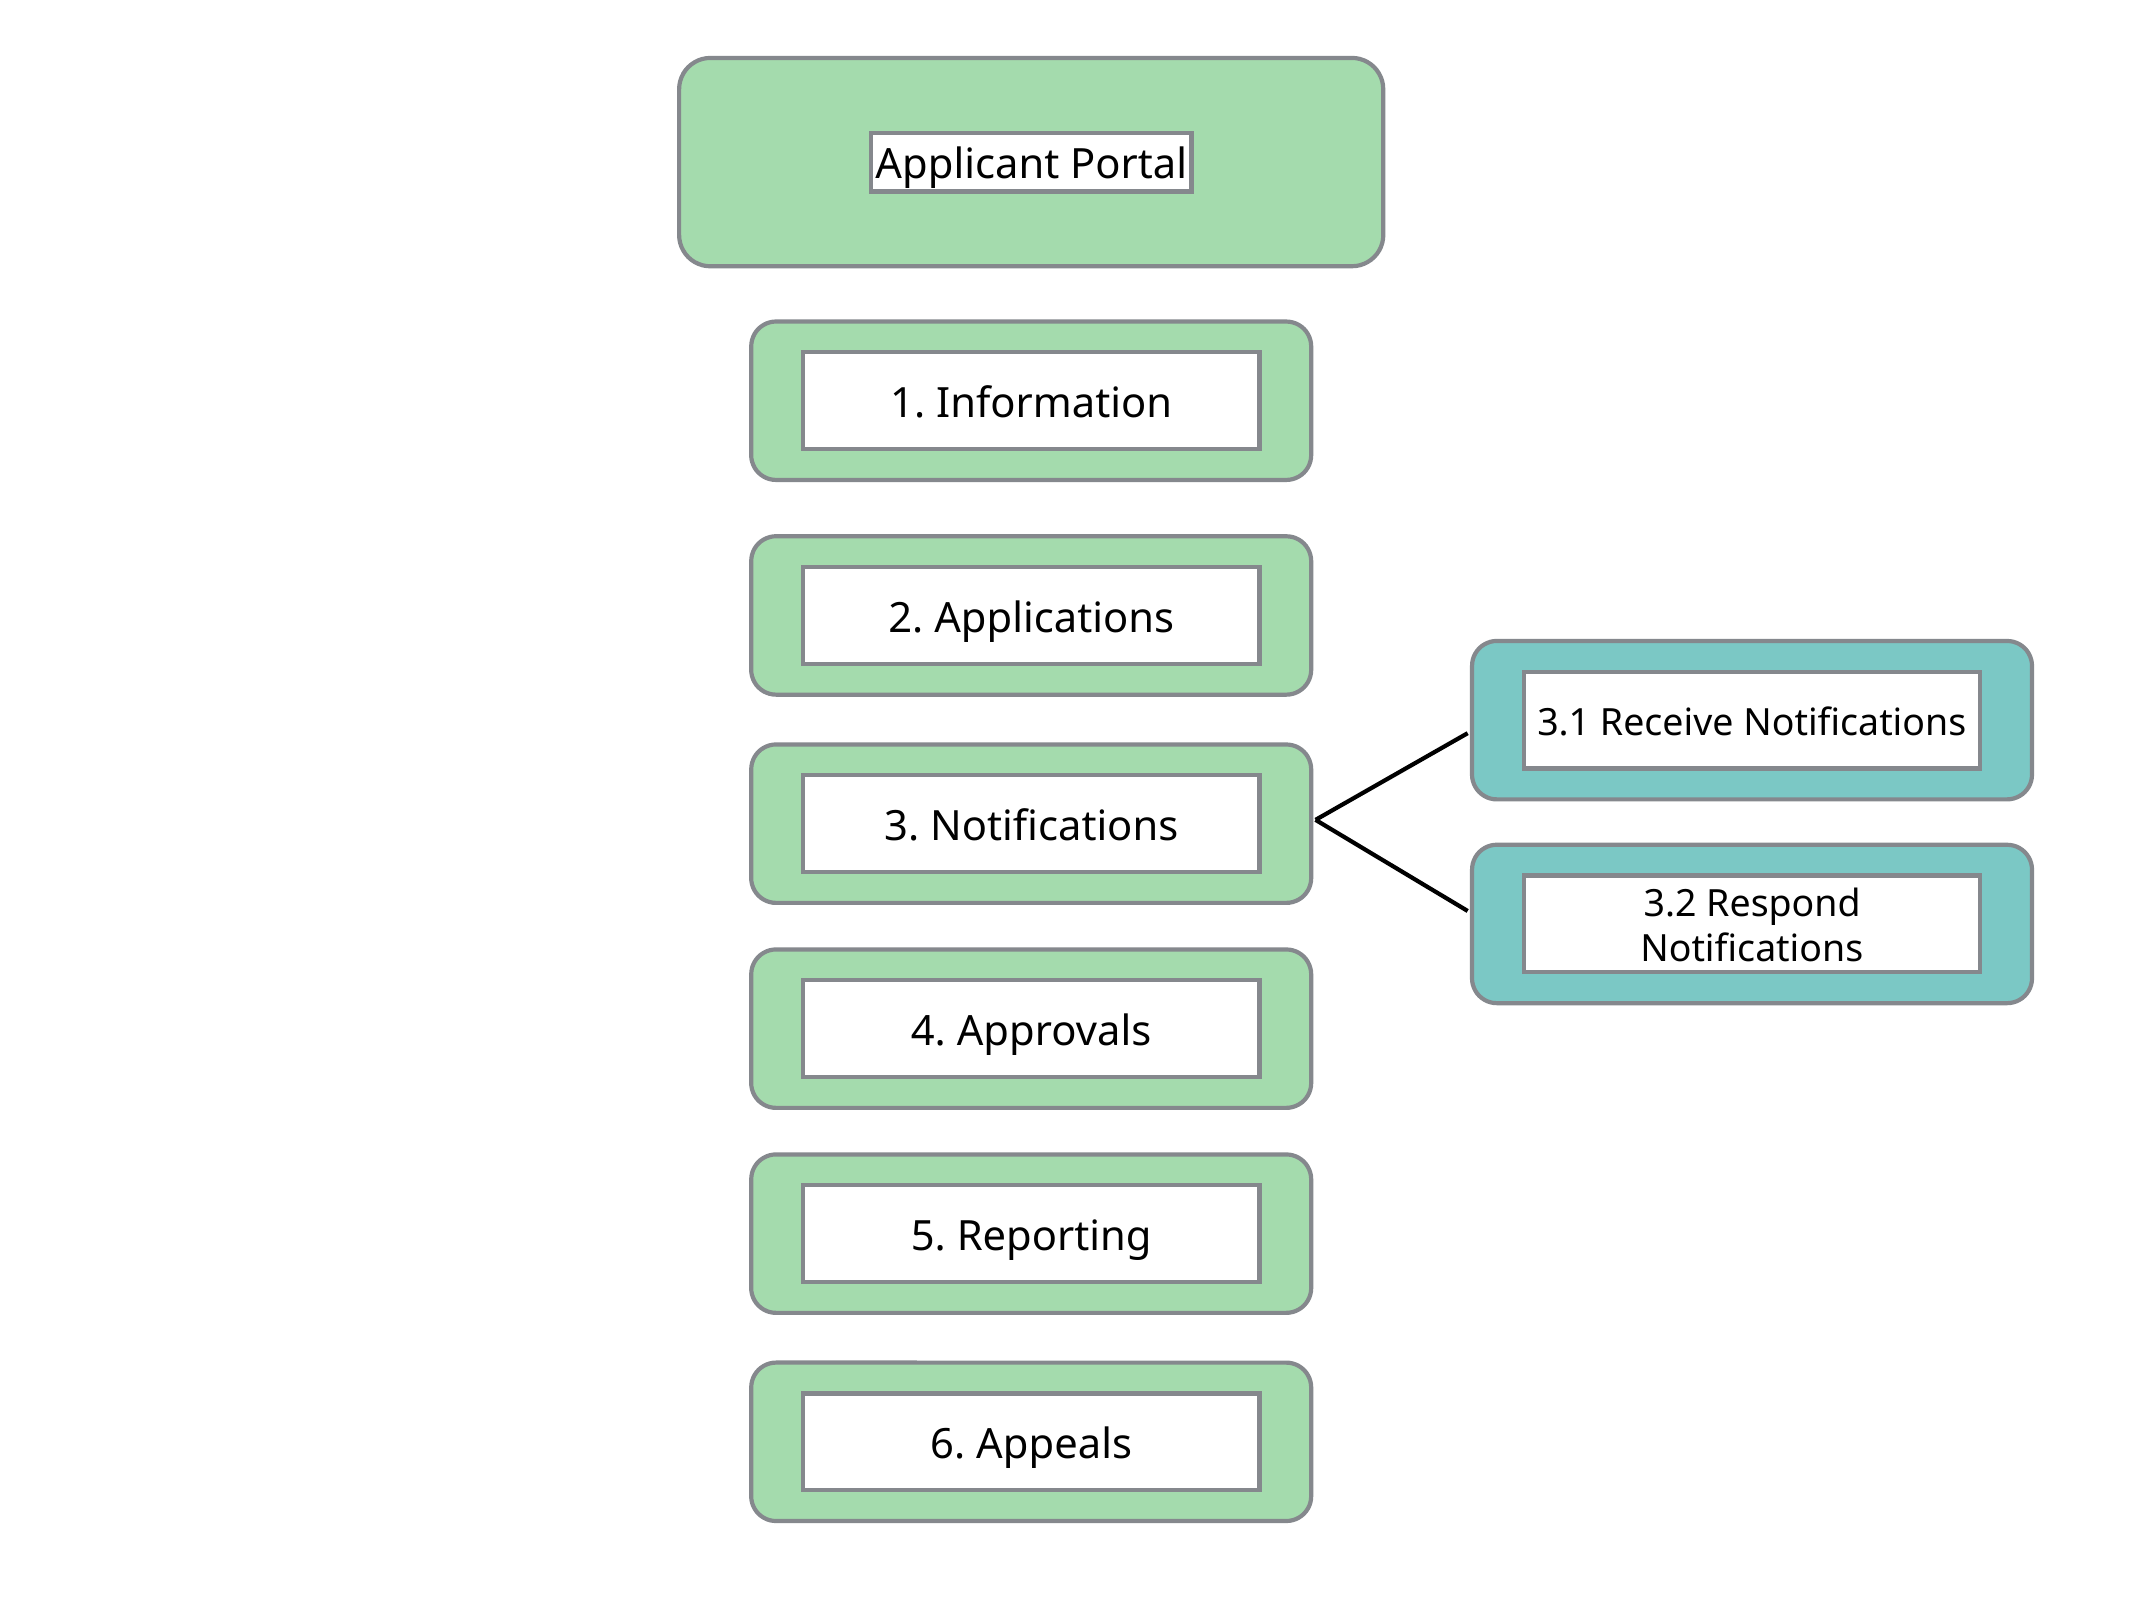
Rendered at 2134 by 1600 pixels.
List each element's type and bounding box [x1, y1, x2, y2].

text_box [750, 536, 1312, 695]
text_box [1315, 732, 1468, 912]
text_box [678, 57, 1384, 267]
text_box [750, 949, 1312, 1109]
text_box [750, 1154, 1312, 1314]
text_box [750, 744, 1312, 904]
text_box [1471, 844, 2033, 1004]
text_box [1471, 640, 2033, 800]
text_box [750, 321, 1312, 481]
text_box [750, 1362, 1312, 1522]
